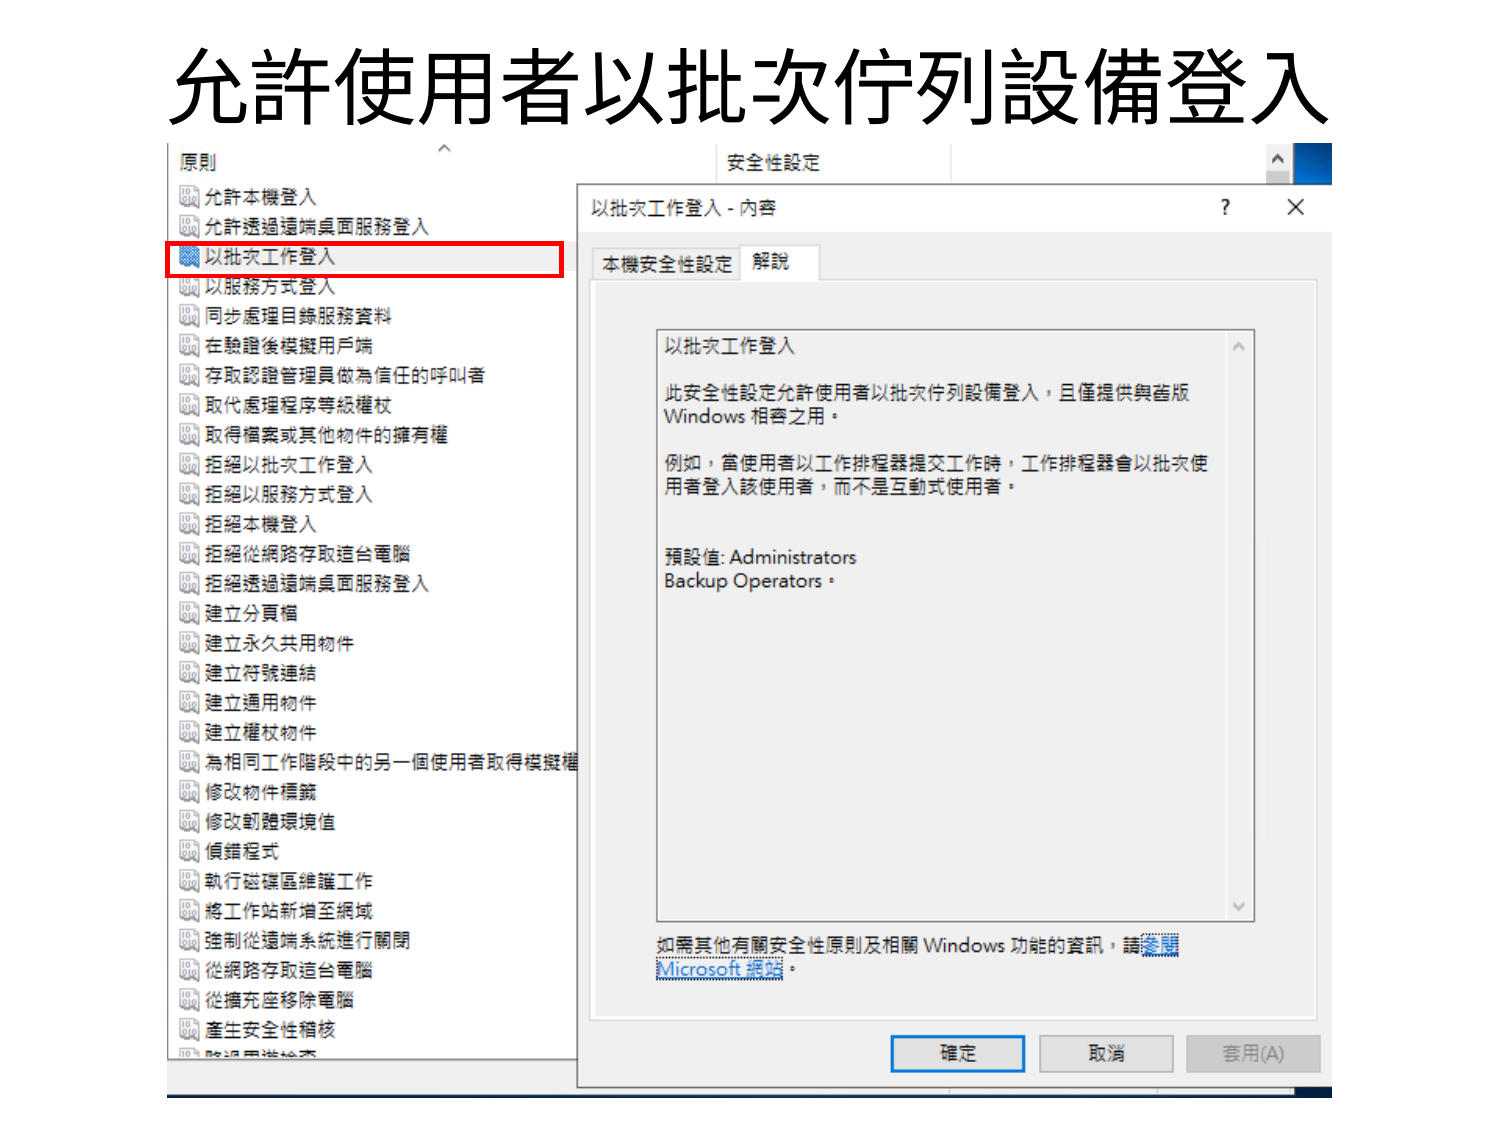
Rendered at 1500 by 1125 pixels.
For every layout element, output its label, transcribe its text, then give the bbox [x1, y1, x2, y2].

picture [167, 143, 1332, 1098]
text_box 允許使用者以批次佇列設備登入 [151, 27, 1348, 143]
